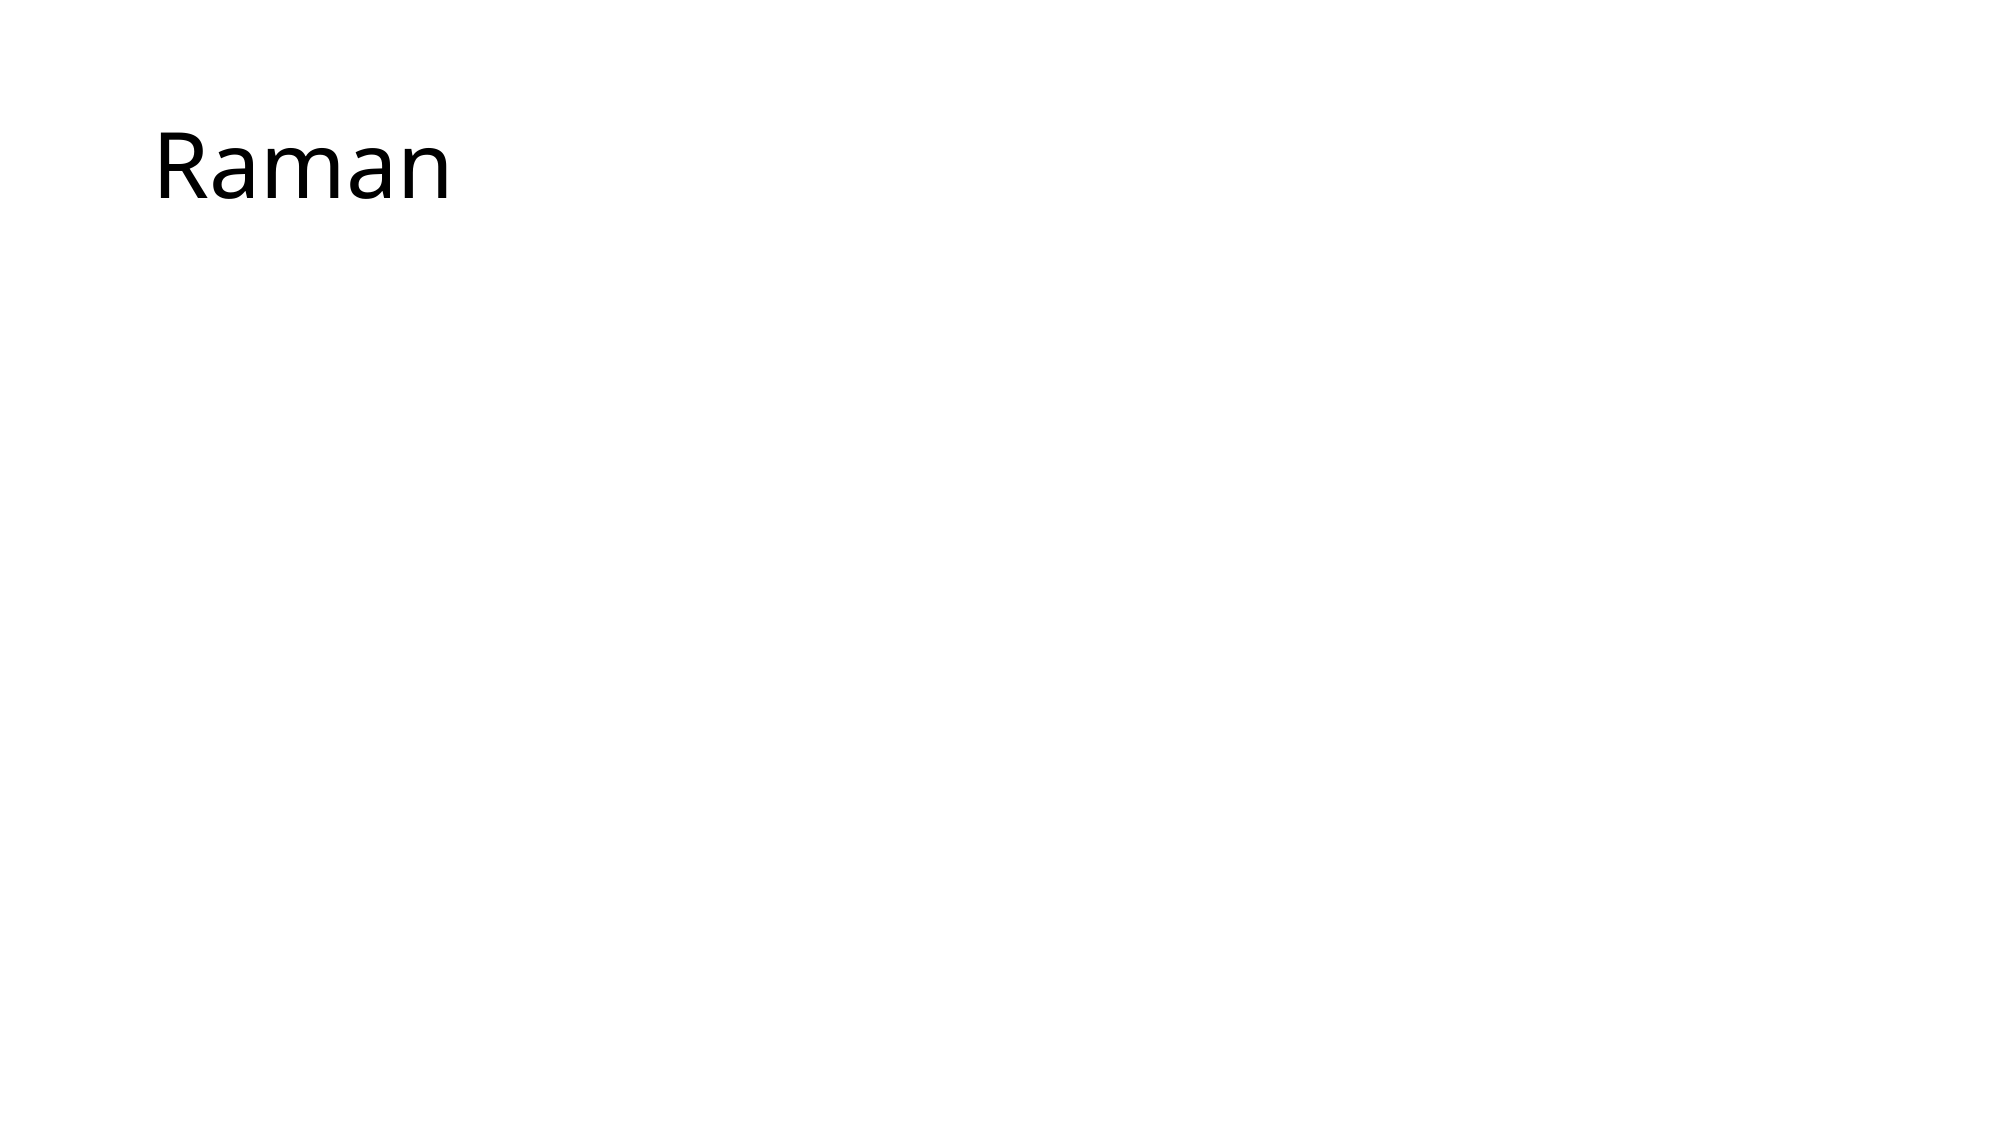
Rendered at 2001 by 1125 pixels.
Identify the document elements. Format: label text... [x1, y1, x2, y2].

title Raman [137, 59, 1863, 278]
